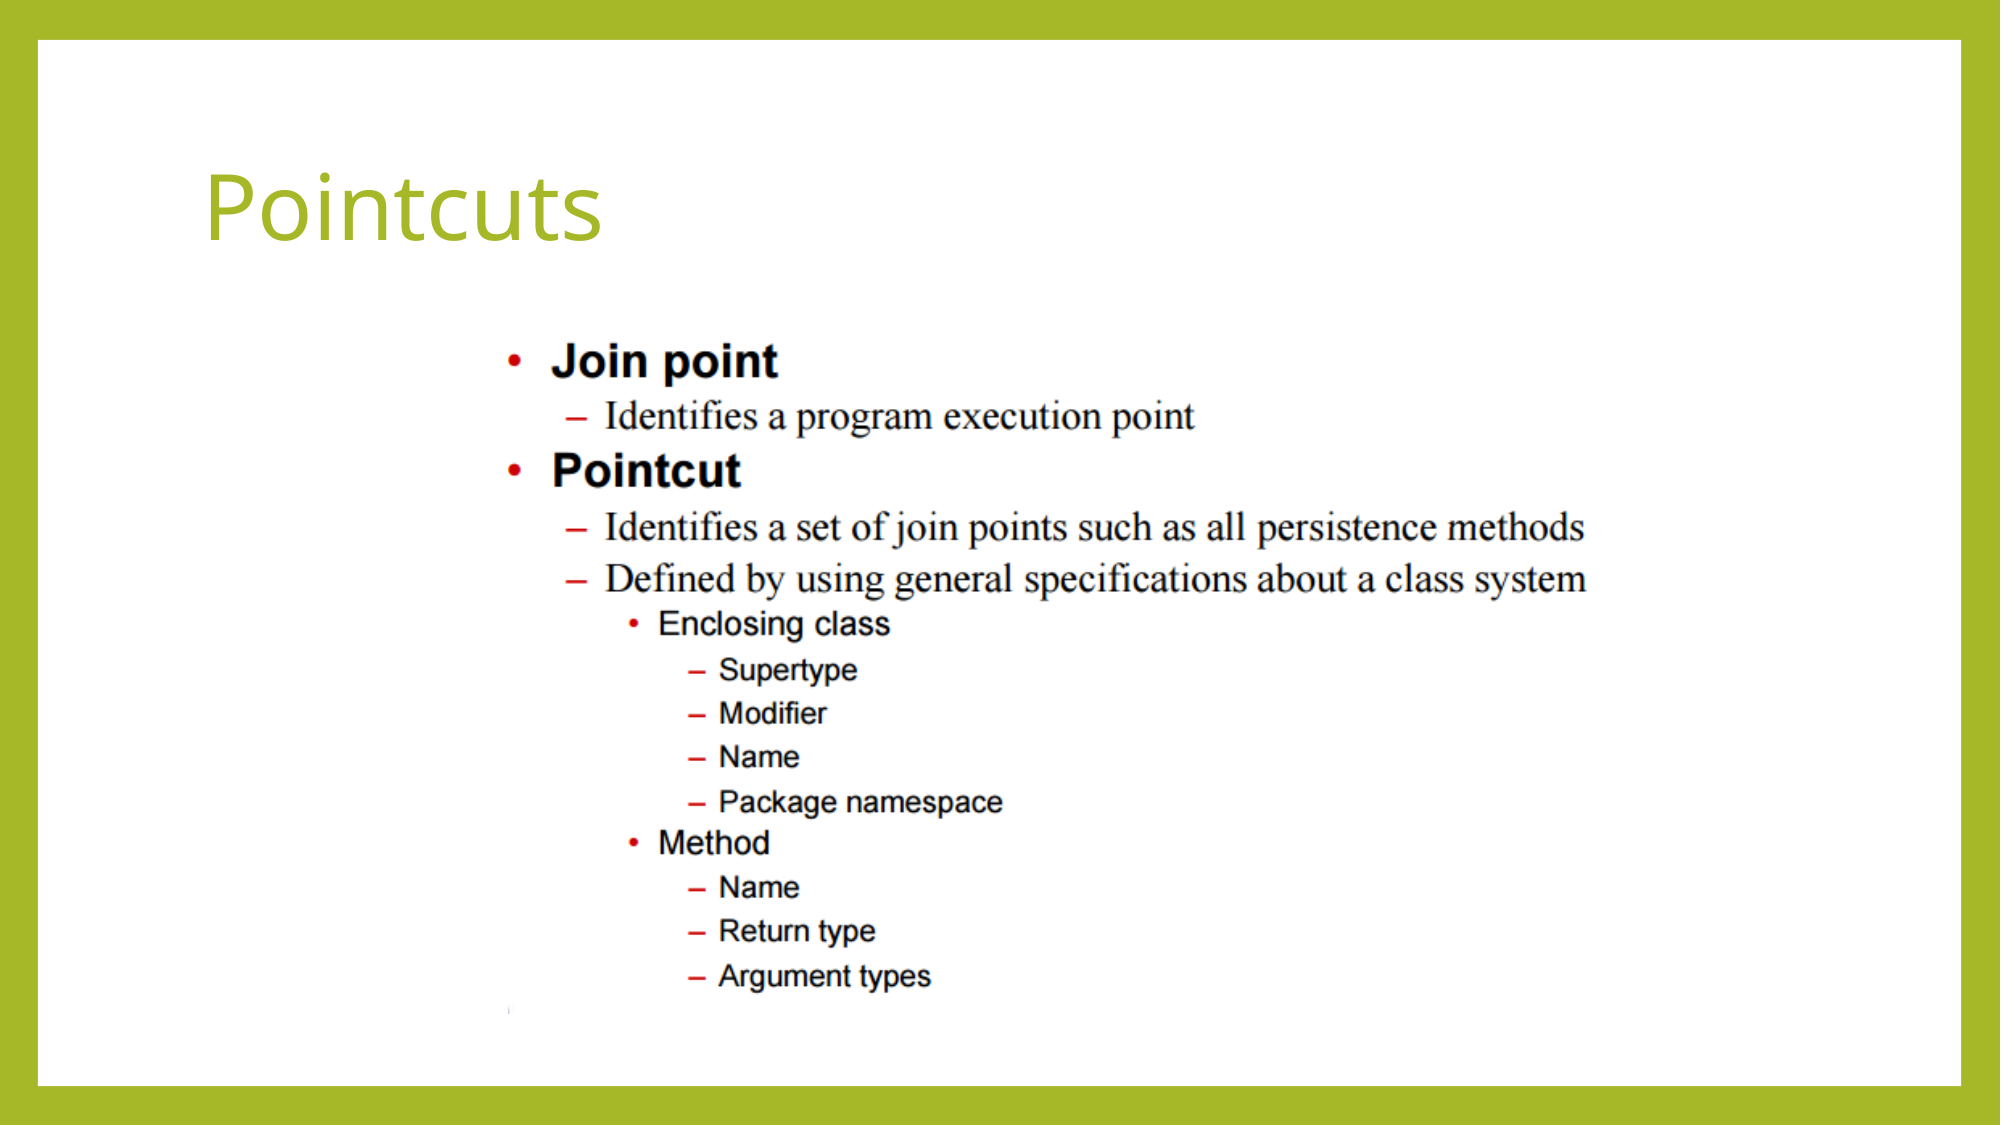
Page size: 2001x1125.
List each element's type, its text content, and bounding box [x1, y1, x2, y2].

picture [507, 334, 1598, 1015]
title Pointcuts [187, 99, 1808, 323]
